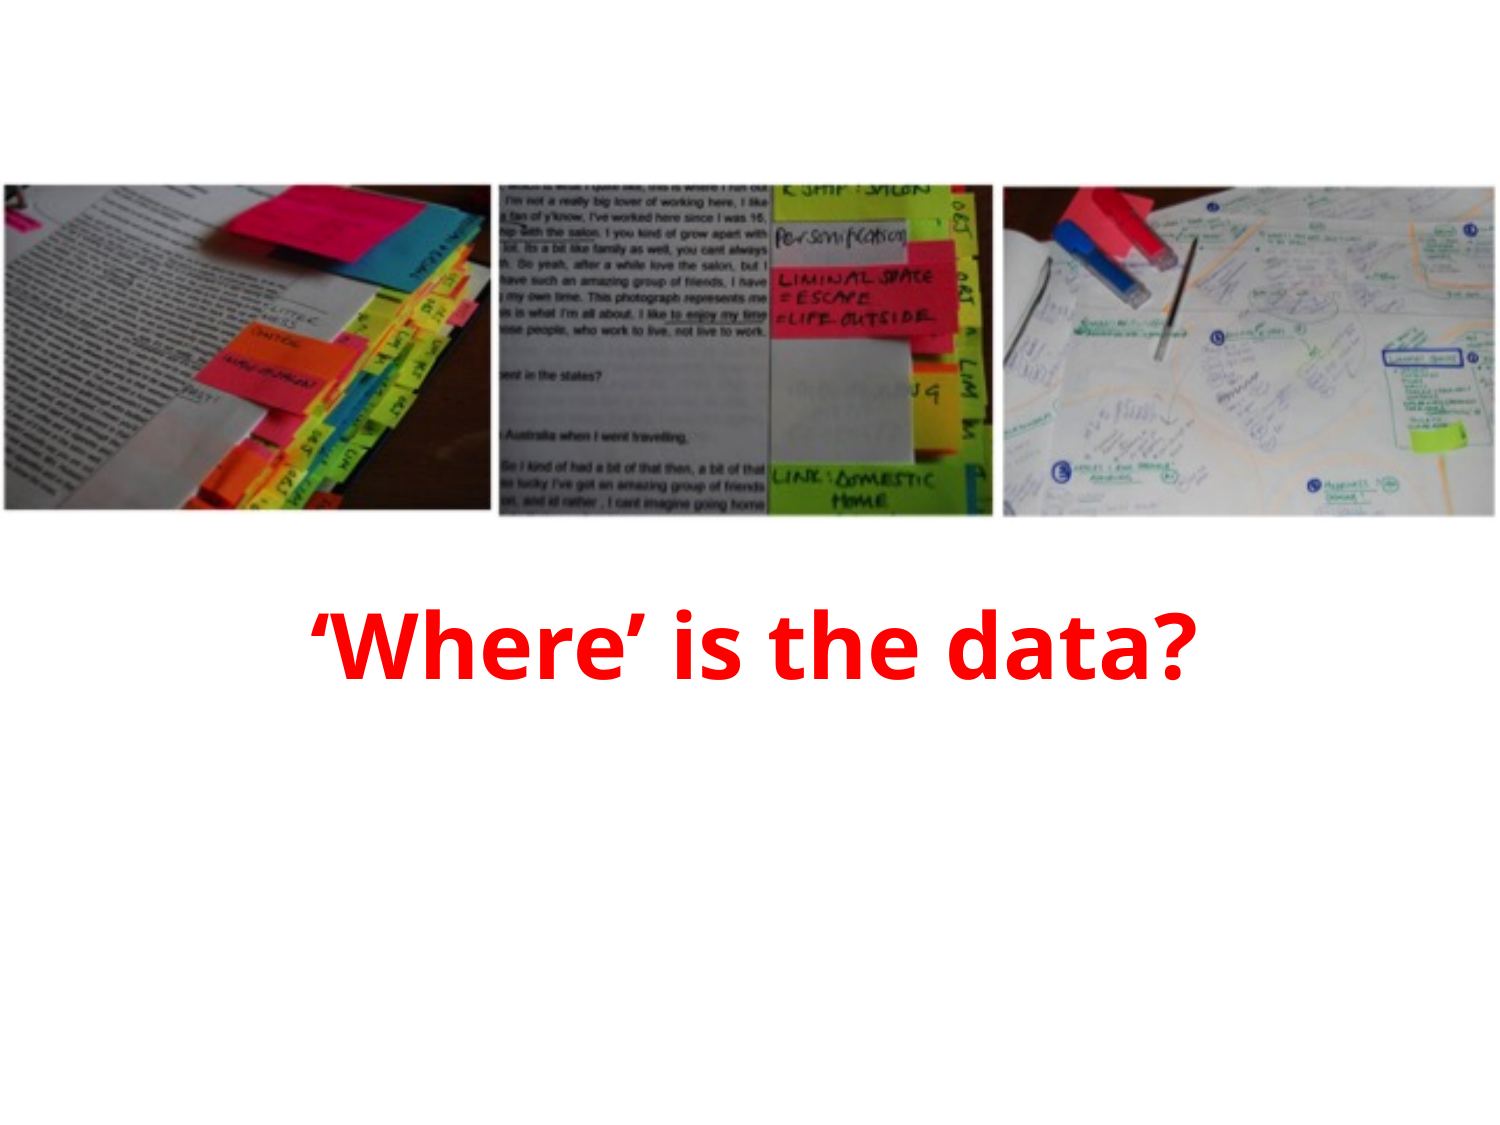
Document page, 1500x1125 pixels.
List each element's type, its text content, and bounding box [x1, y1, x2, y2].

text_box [0, 181, 1500, 522]
text_box ‘Where’ is the data? [165, 580, 1343, 706]
